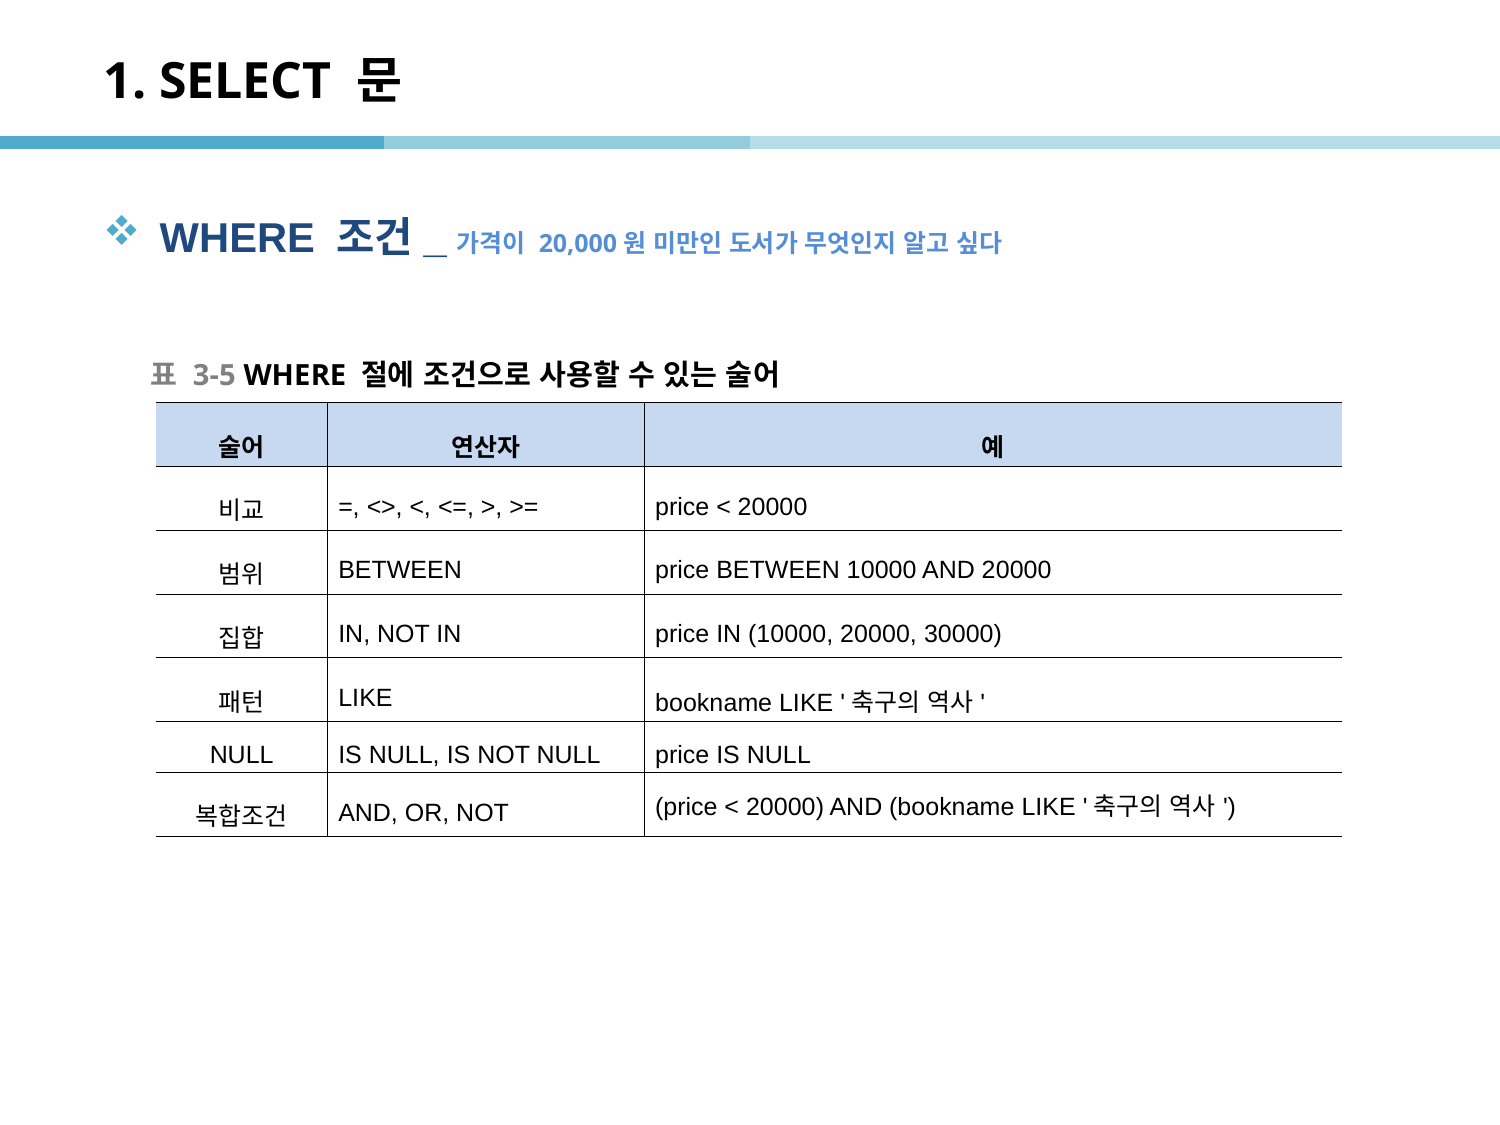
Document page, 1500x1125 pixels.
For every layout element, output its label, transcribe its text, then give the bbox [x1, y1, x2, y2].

table_cell LIKE [328, 658, 644, 721]
table_header 연산자 [328, 403, 644, 466]
table_cell bookname LIKE '축구의 역사' [645, 658, 1342, 721]
table_cell =, <>, <, <=, >, >= [328, 467, 644, 530]
table_cell 패턴 [156, 658, 327, 721]
table_header 예 [645, 403, 1342, 466]
table_cell price BETWEEN 10000 AND 20000 [645, 531, 1342, 594]
table_cell price < 20000 [645, 467, 1342, 530]
table_header 술어 [156, 403, 327, 466]
table_cell IS NULL, IS NOT NULL [328, 722, 644, 772]
text_box WHERE 조건_가격이 20,000원 미만인 도서가 무엇인지 알고 싶다 [88, 178, 1412, 278]
table_cell IN, NOT IN [328, 595, 644, 657]
table_cell price IN (10000, 20000, 30000) [645, 595, 1342, 657]
table_cell (price < 20000) AND (bookname LIKE '축구의 역사') [645, 773, 1342, 836]
table_cell NULL [156, 722, 327, 772]
table_cell 집합 [156, 595, 327, 657]
title 1. SELECT 문 [88, 32, 1330, 124]
table_cell 복합조건 [156, 773, 327, 836]
table_cell 비교 [156, 467, 327, 530]
text_box 표 3-5 WHERE 절에 조건으로 사용할 수 있는 술어 [135, 350, 443, 398]
table_cell price IS NULL [645, 722, 1342, 772]
table_cell BETWEEN [328, 531, 644, 594]
table_cell 범위 [156, 531, 327, 594]
table_cell AND, OR, NOT [328, 773, 644, 836]
